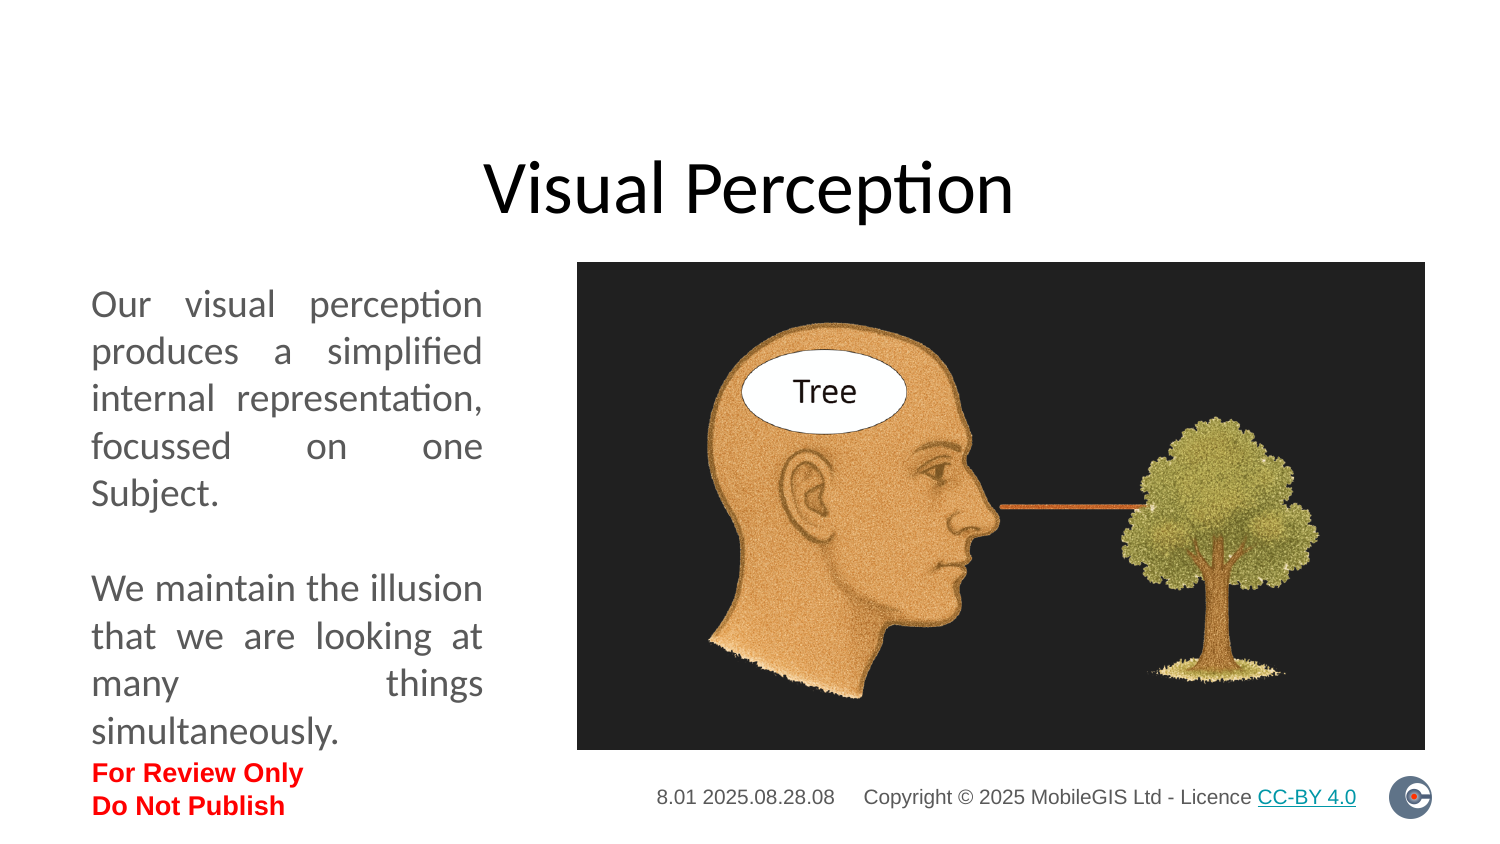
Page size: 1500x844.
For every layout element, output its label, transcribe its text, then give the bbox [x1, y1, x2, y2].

picture [577, 262, 1425, 751]
text_box Our visual perception produces a simplified internal representation, focussed on one Subject. We maintain the illusion that we are looking at many things simultaneously. [76, 262, 499, 768]
picture [1389, 776, 1432, 819]
title Visual Perception [51, 122, 1449, 244]
